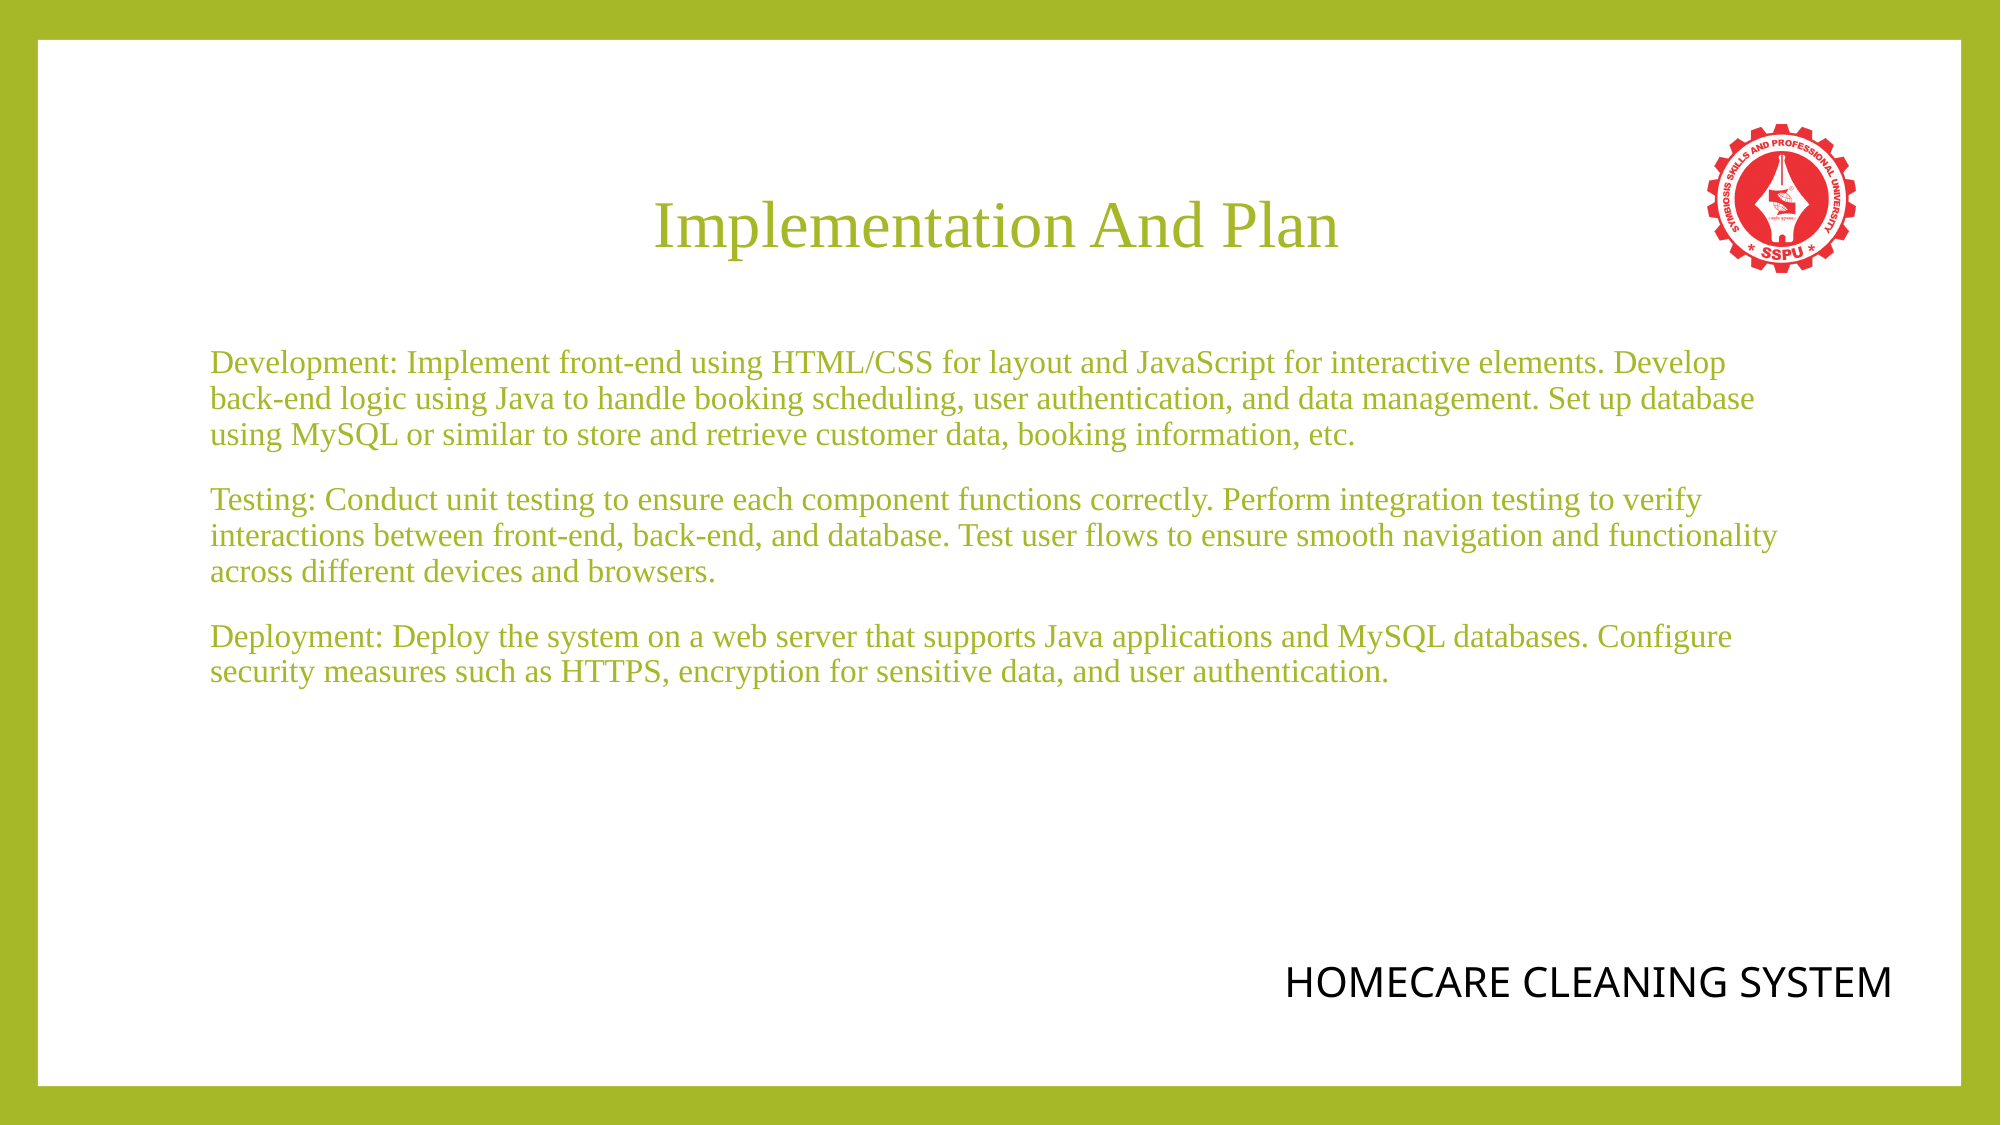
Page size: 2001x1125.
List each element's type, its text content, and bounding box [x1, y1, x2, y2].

title Implementation And Plan [187, 114, 1808, 337]
text_box HOMECARE CLEANING SYSTEM [1239, 930, 1939, 1031]
picture [1707, 124, 1856, 273]
list Development: Implement front-end using HTML/CSS for layout and JavaScript for interactive elements. Develop back-end logic using Java to handle booking scheduling, user authentication, and data management. Set up database using MySQL or similar to store and retrieve customer data, booking information, etc. Testing: Conduct unit testing to ensure each component functions correctly. Perform integration testing to verify interactions between front-end, back-end, and database. Test user flows to ensure smooth navigation and functionality across different devices and browsers. Deployment: Deploy the system on a web server that supports Java applications and MySQL databases. Configure security measures such as HTTPS, encryption for sensitive data, and user authentication. [187, 337, 1808, 1000]
